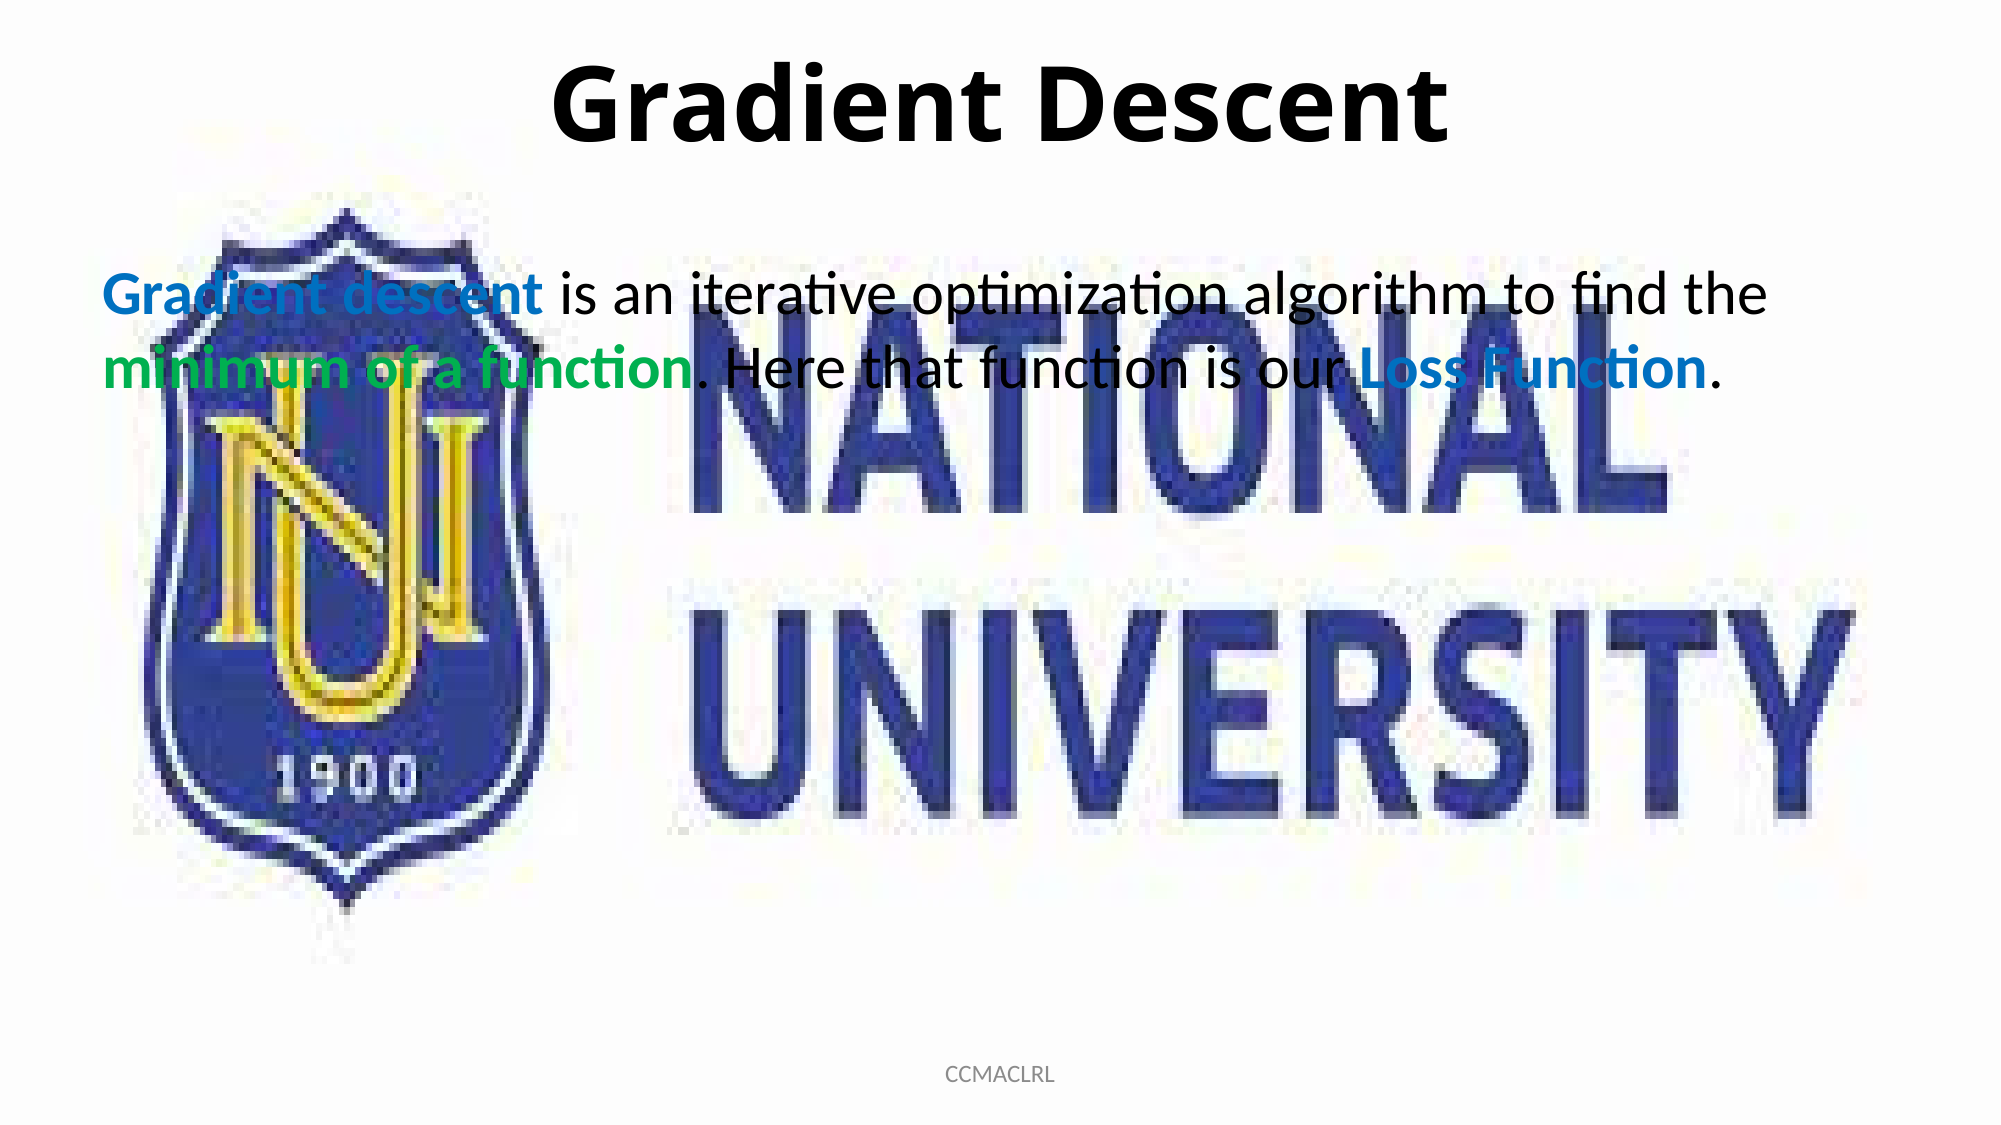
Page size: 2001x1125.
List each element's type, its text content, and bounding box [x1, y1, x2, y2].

text_box Gradient descent is an iterative optimization algorithm to find the minimum of a function. Here that function is our Loss Function. [87, 244, 1913, 409]
picture [0, 0, 2000, 1125]
title Gradient Descent [75, 53, 1925, 172]
footer CCMACLRL [662, 1042, 1338, 1103]
